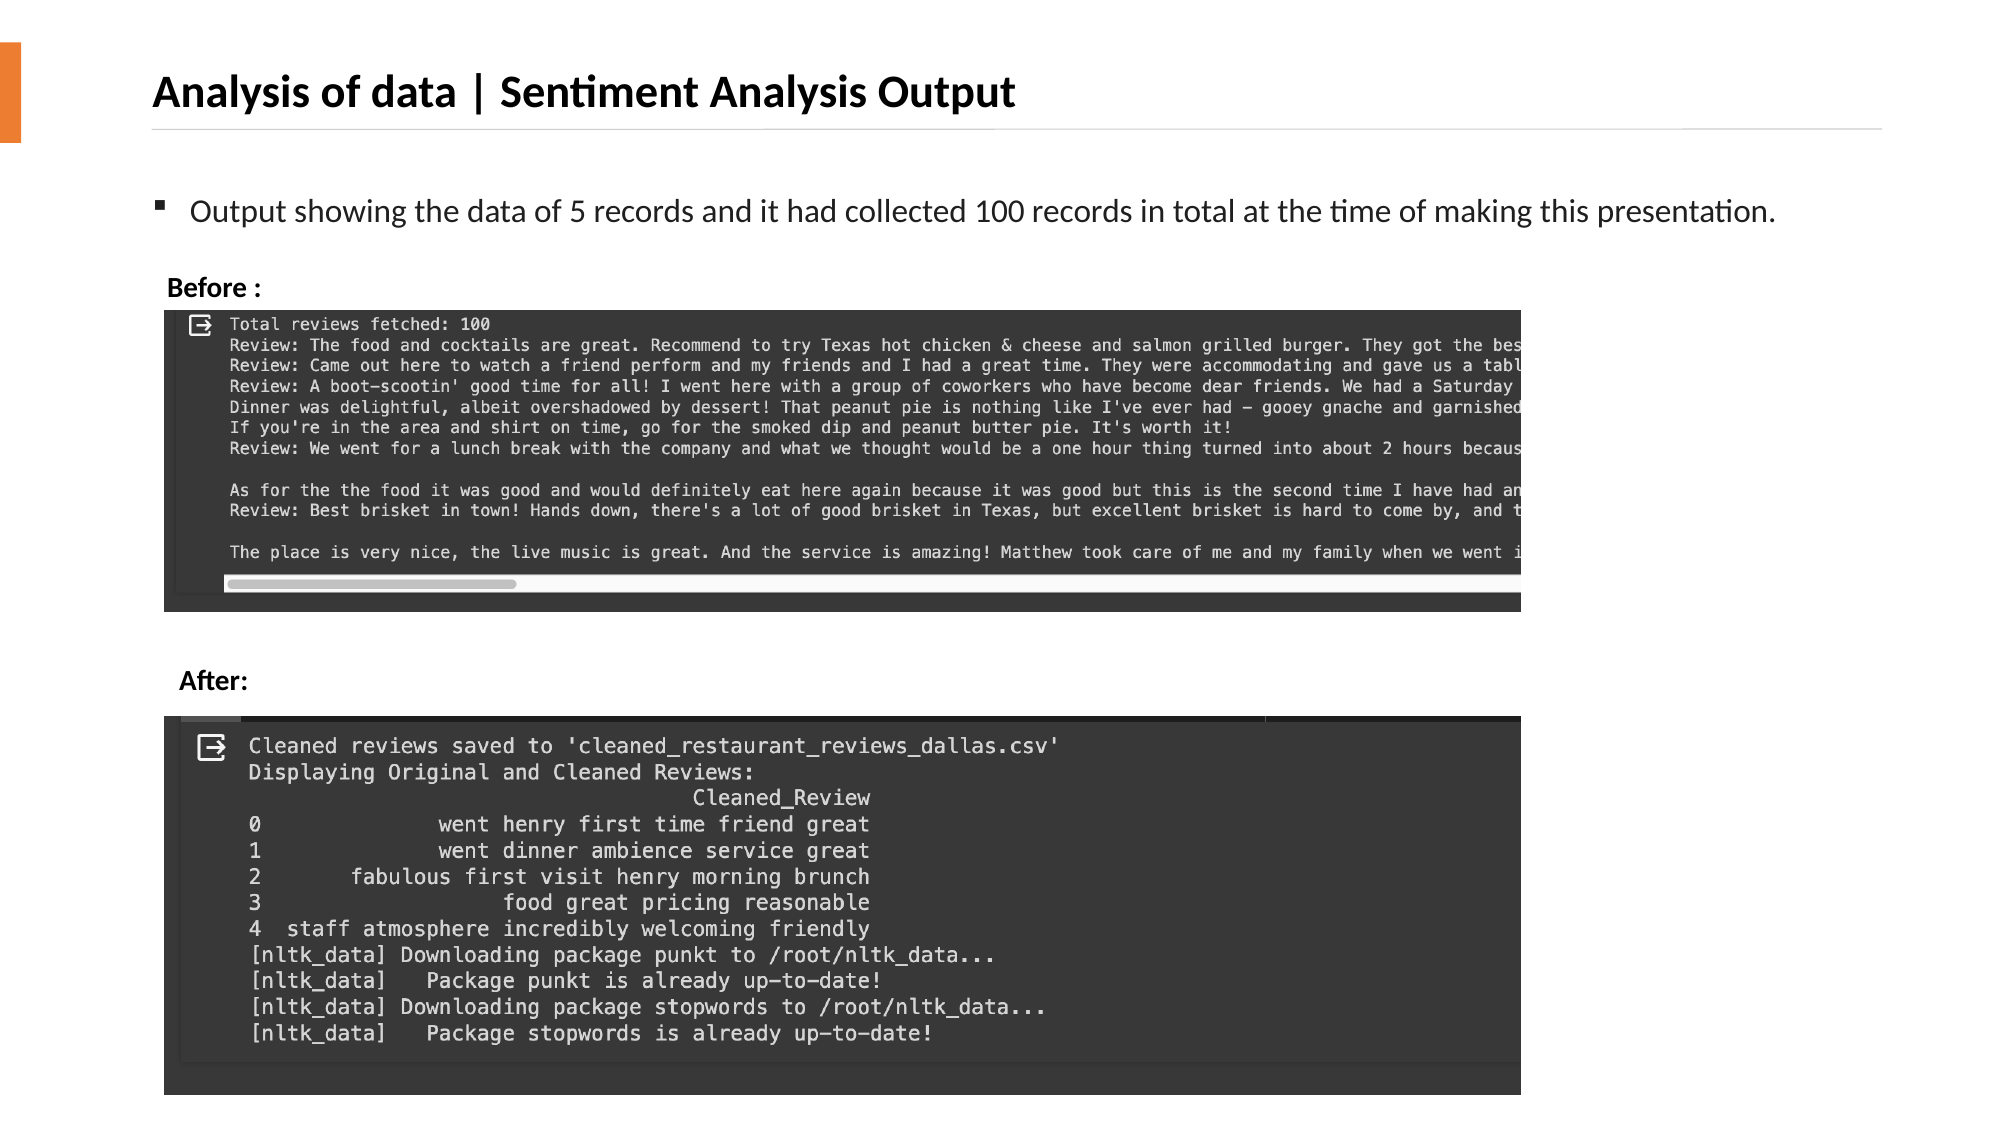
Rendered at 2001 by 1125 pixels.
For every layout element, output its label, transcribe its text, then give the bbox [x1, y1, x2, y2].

picture [164, 716, 1521, 1095]
text_box After: [164, 654, 615, 705]
list Output showing the data of 5 records and it had collected 100 records in total at the time of making this presentation. [137, 161, 1863, 250]
title Analysis of data | Sentiment Analysis Output [137, 59, 1863, 126]
picture [164, 310, 1521, 612]
text_box [0, 41, 22, 144]
text_box Before : [152, 260, 603, 311]
